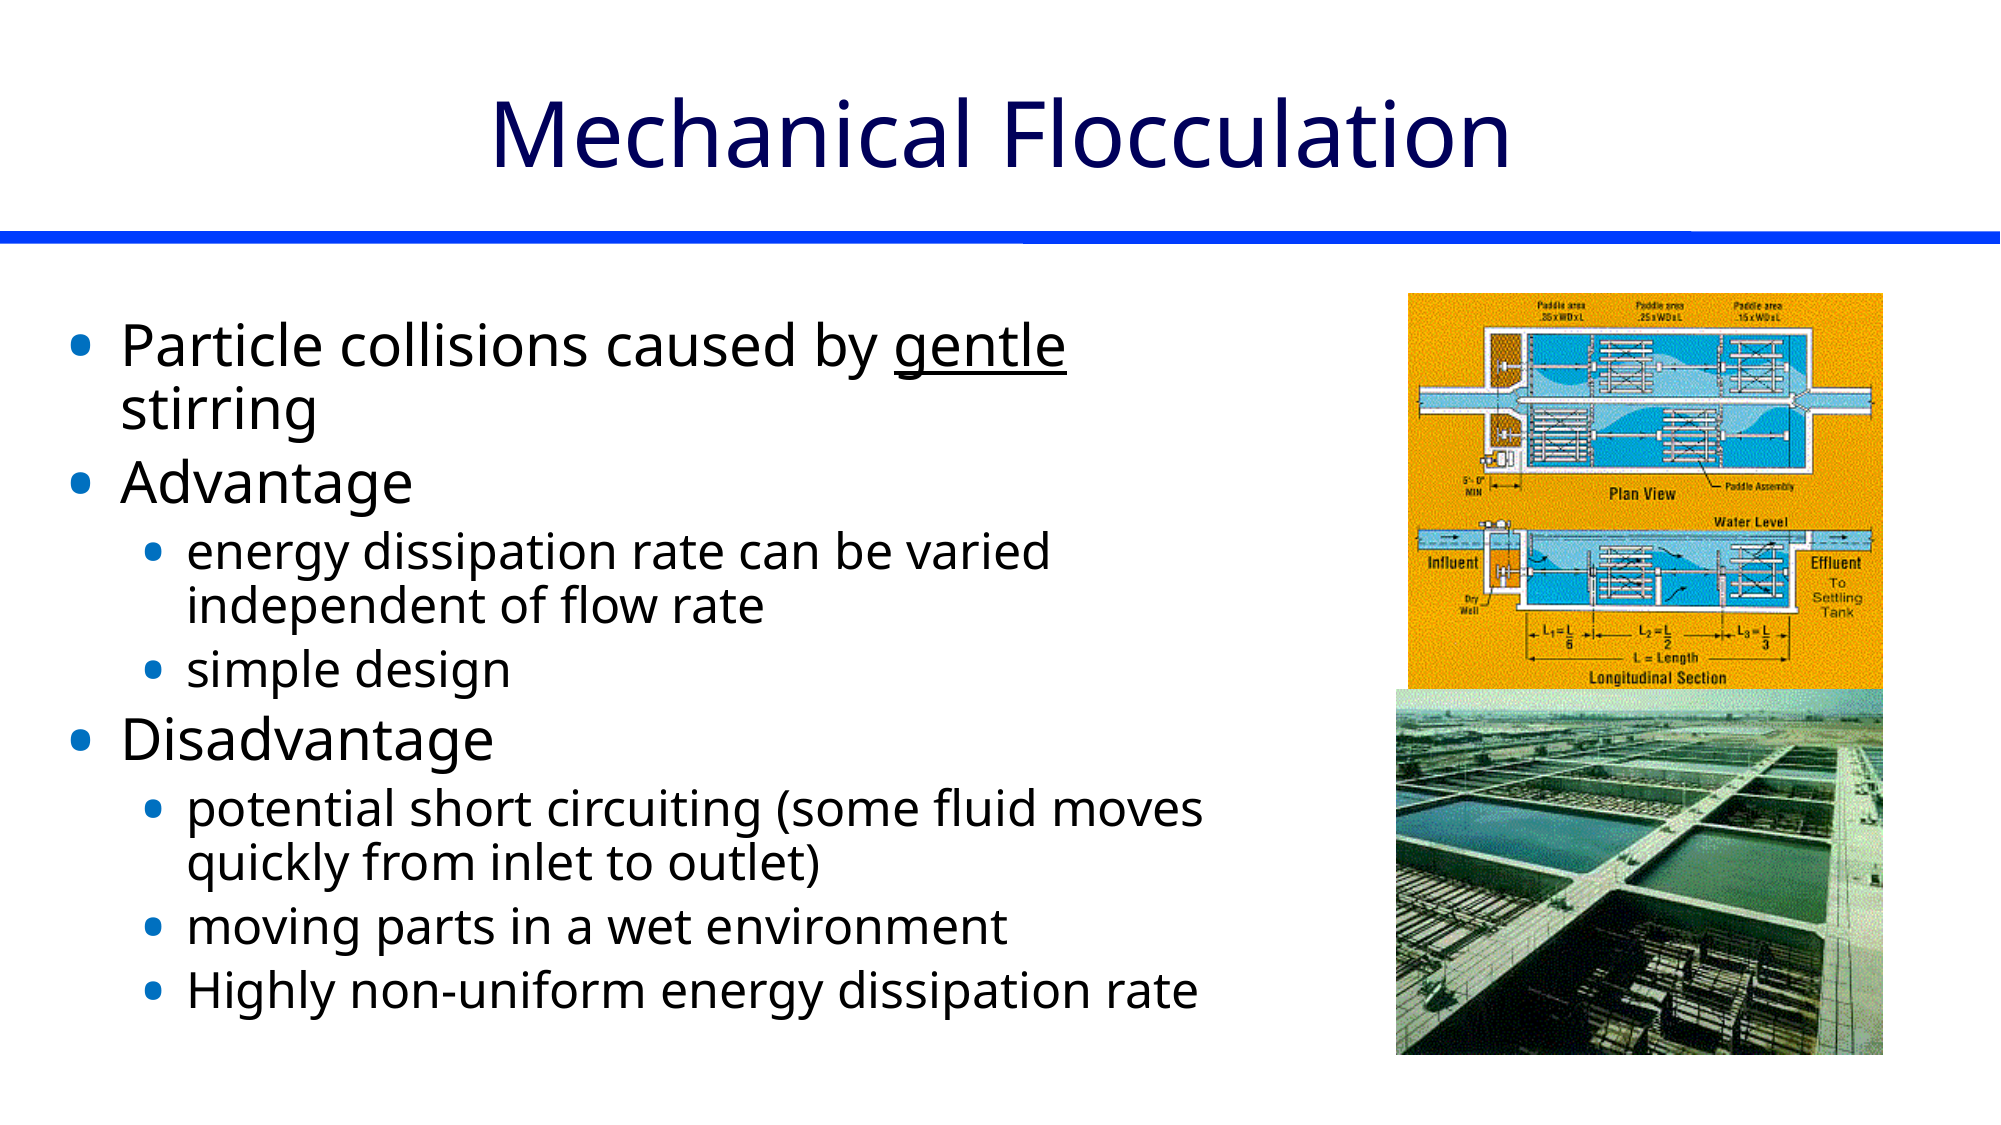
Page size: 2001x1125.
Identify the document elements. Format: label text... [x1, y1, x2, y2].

picture [1395, 293, 1883, 1056]
list Particle collisions caused by gentle stirring Advantage energy dissipation rate can be varied independent of flow rate simple design Disadvantage potential short circuiting (some fluid moves quickly from inlet to outlet) moving parts in a wet environment Highly non-uniform energy dissipation rate [48, 308, 1287, 1109]
title Mechanical Flocculation [75, 37, 1930, 225]
